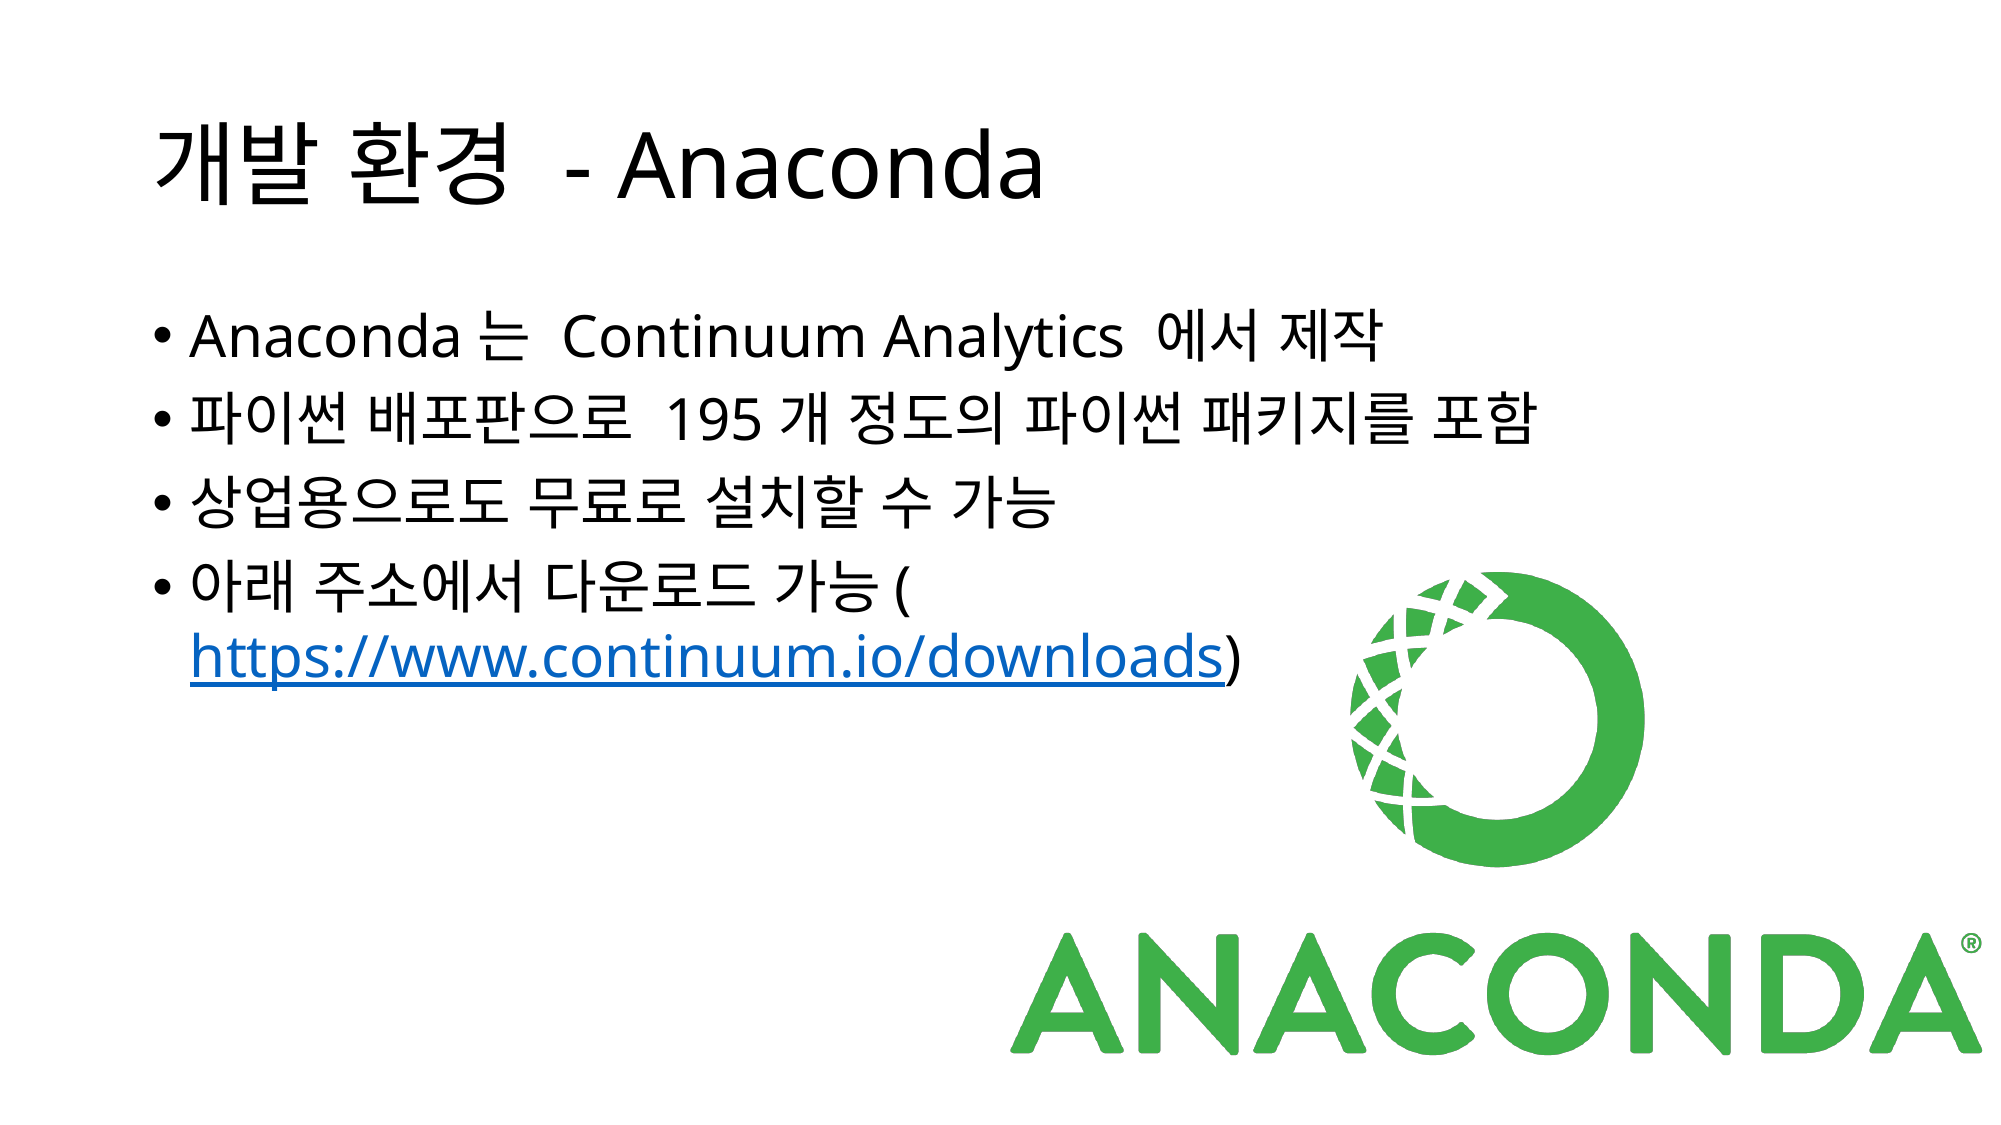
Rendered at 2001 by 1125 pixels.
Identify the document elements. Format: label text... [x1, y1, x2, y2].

title 개발 환경 - Anaconda [137, 59, 1863, 278]
picture [1001, 562, 2000, 1063]
list Anaconda는 Continuum Analytics 에서 제작 파이썬 배포판으로 195개 정도의 파이썬 패키지를 포함 상업용으로도 무료로 설치할 수 가능 아래 주소에서 다운로드 가능(https://www.continuum.io/downloads) [137, 299, 1863, 1014]
